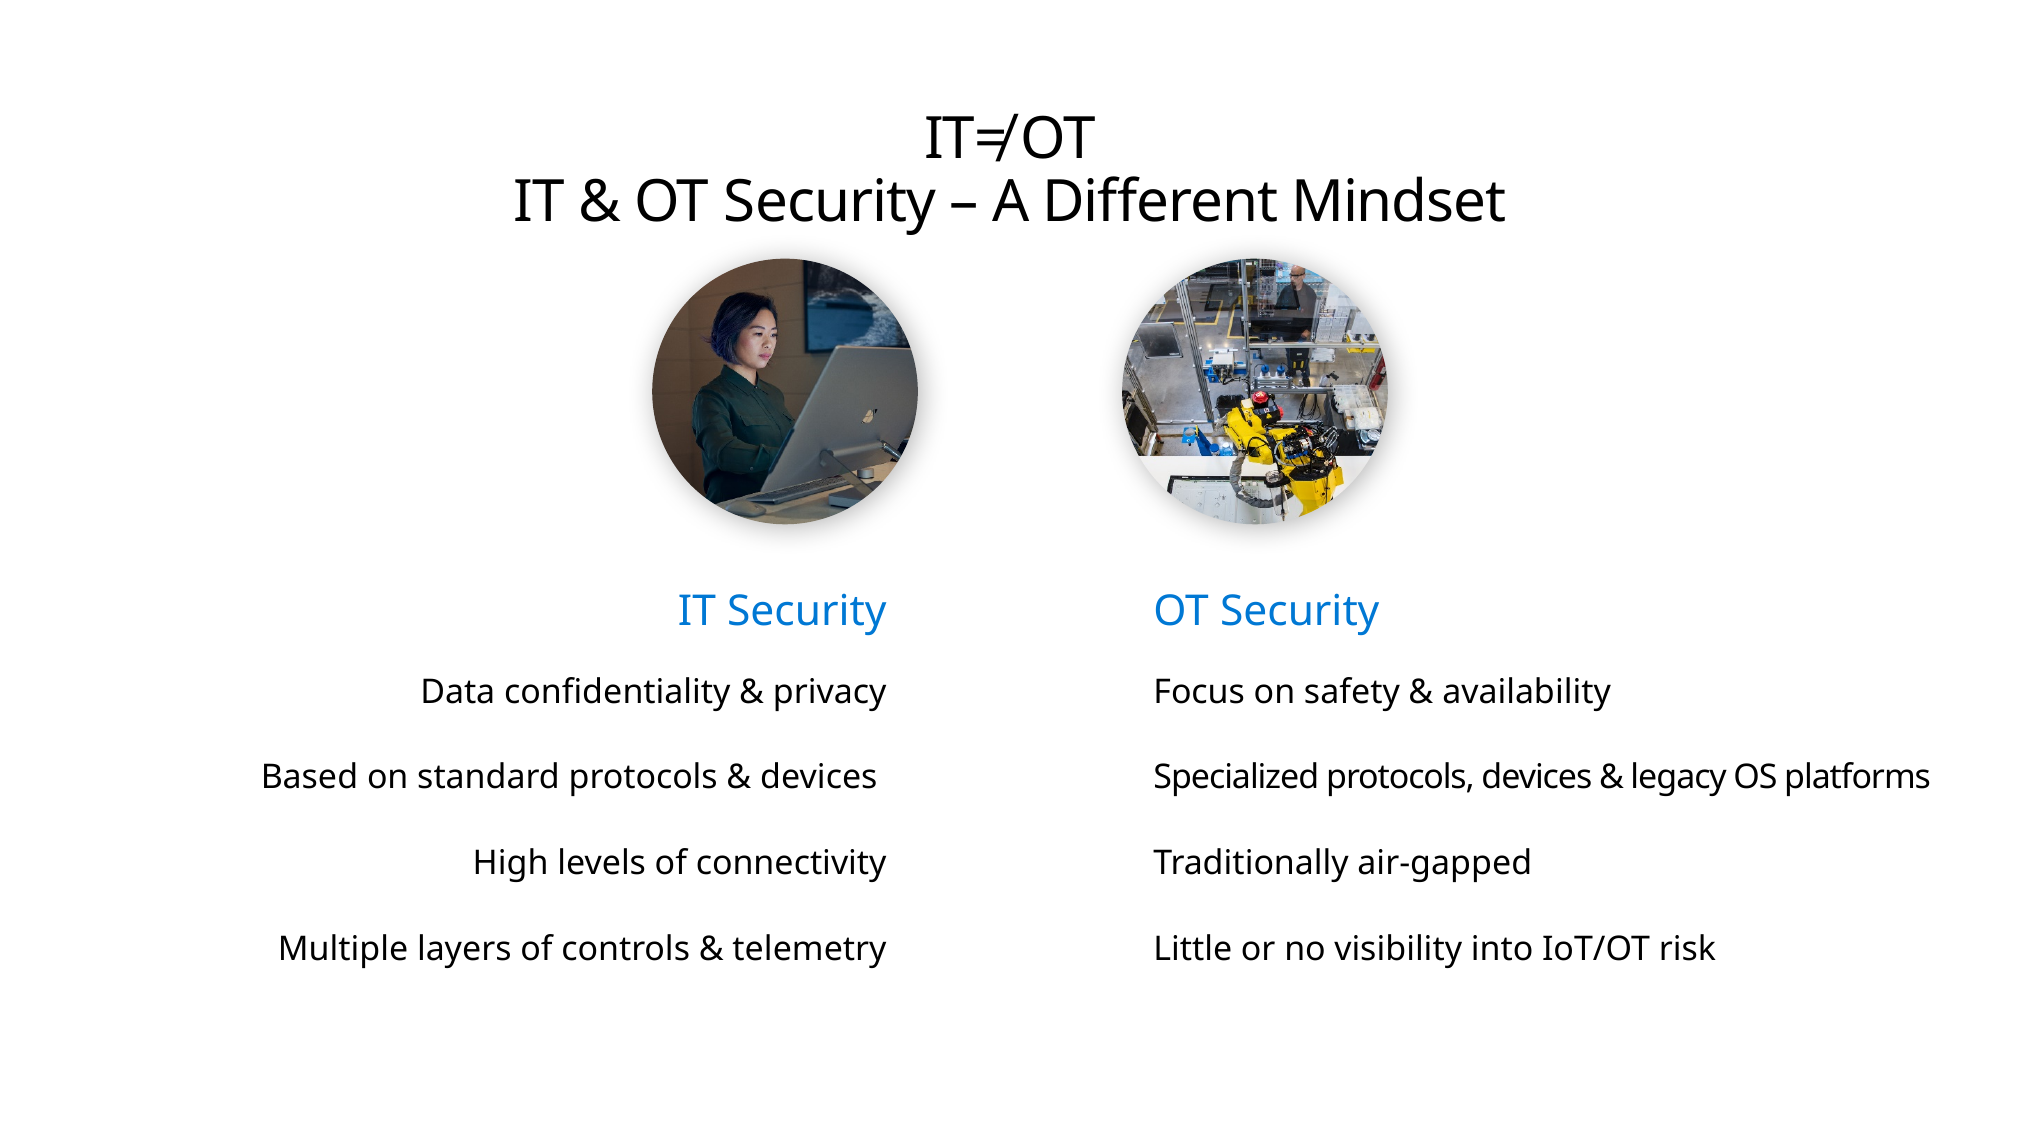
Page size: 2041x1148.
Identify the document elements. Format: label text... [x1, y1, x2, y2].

text_box High levels of connectivity [366, 840, 887, 893]
text_box IT Security [366, 583, 887, 635]
picture [1121, 258, 1389, 525]
text_box Data confidentiality & privacy [366, 669, 887, 721]
text_box Focus on safety & availability [1153, 669, 1674, 721]
title IT≠ OT IT & OT Security – A Different Mindset [76, 93, 1968, 230]
text_box Traditionally air-gapped [1153, 840, 1674, 893]
text_box Little or no visibility into IoT/OT risk [1153, 926, 1674, 979]
text_box OT Security [1153, 583, 1674, 635]
text_box Multiple layers of controls & telemetry [366, 926, 887, 979]
text_box Specialized protocols, devices & legacy OS platforms [1153, 755, 1674, 807]
picture [651, 258, 919, 525]
text_box Based on standard protocols & devices [366, 755, 887, 807]
